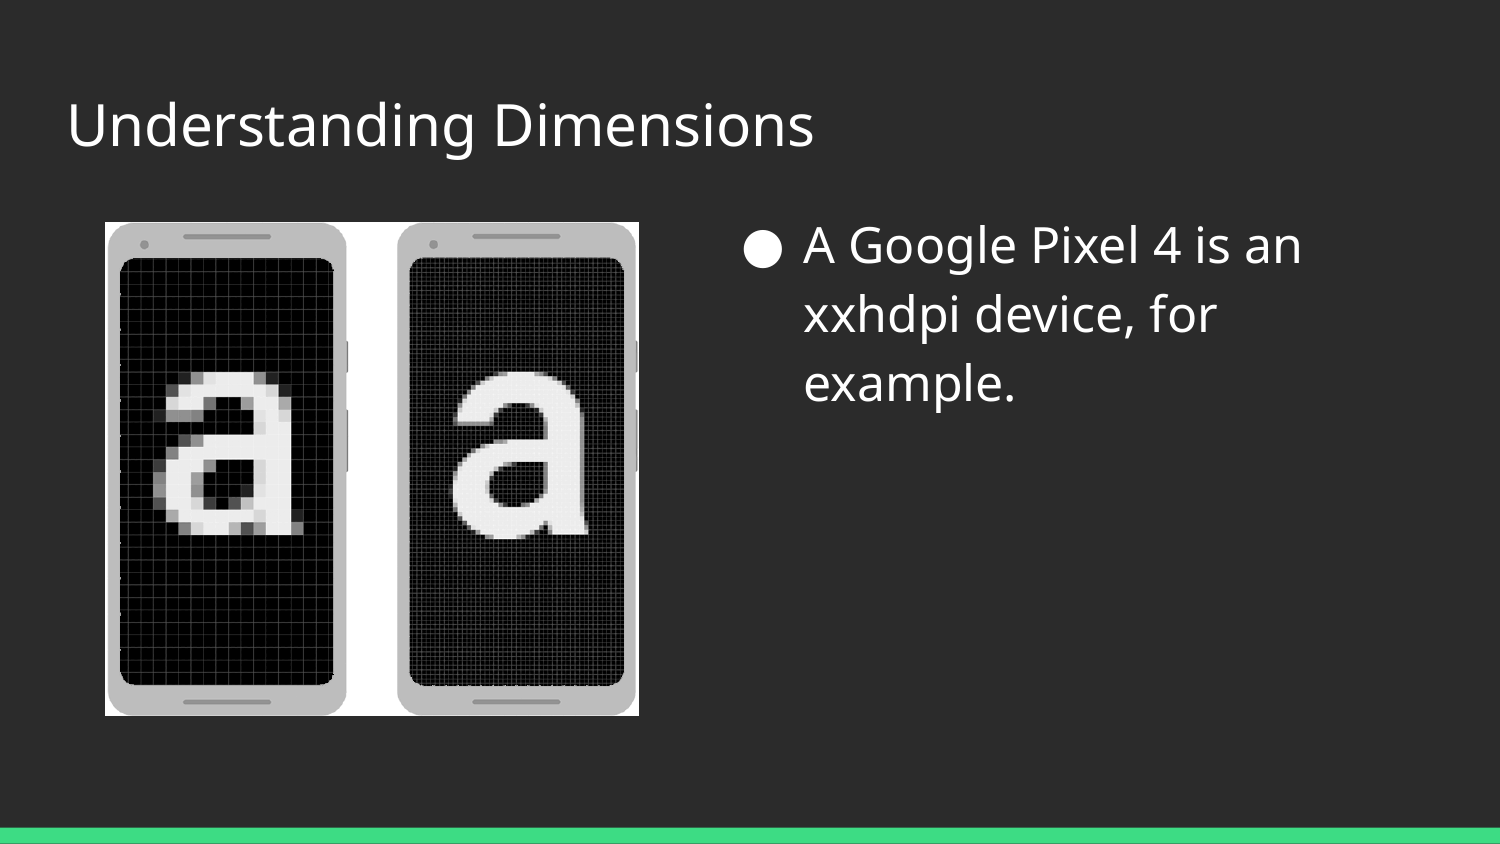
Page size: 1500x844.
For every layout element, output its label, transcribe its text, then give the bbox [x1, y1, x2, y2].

list A Google Pixel 4 is an xxhdpi device, for example. [713, 189, 1449, 750]
title Understanding Dimensions [51, 72, 1449, 167]
picture [105, 222, 639, 716]
